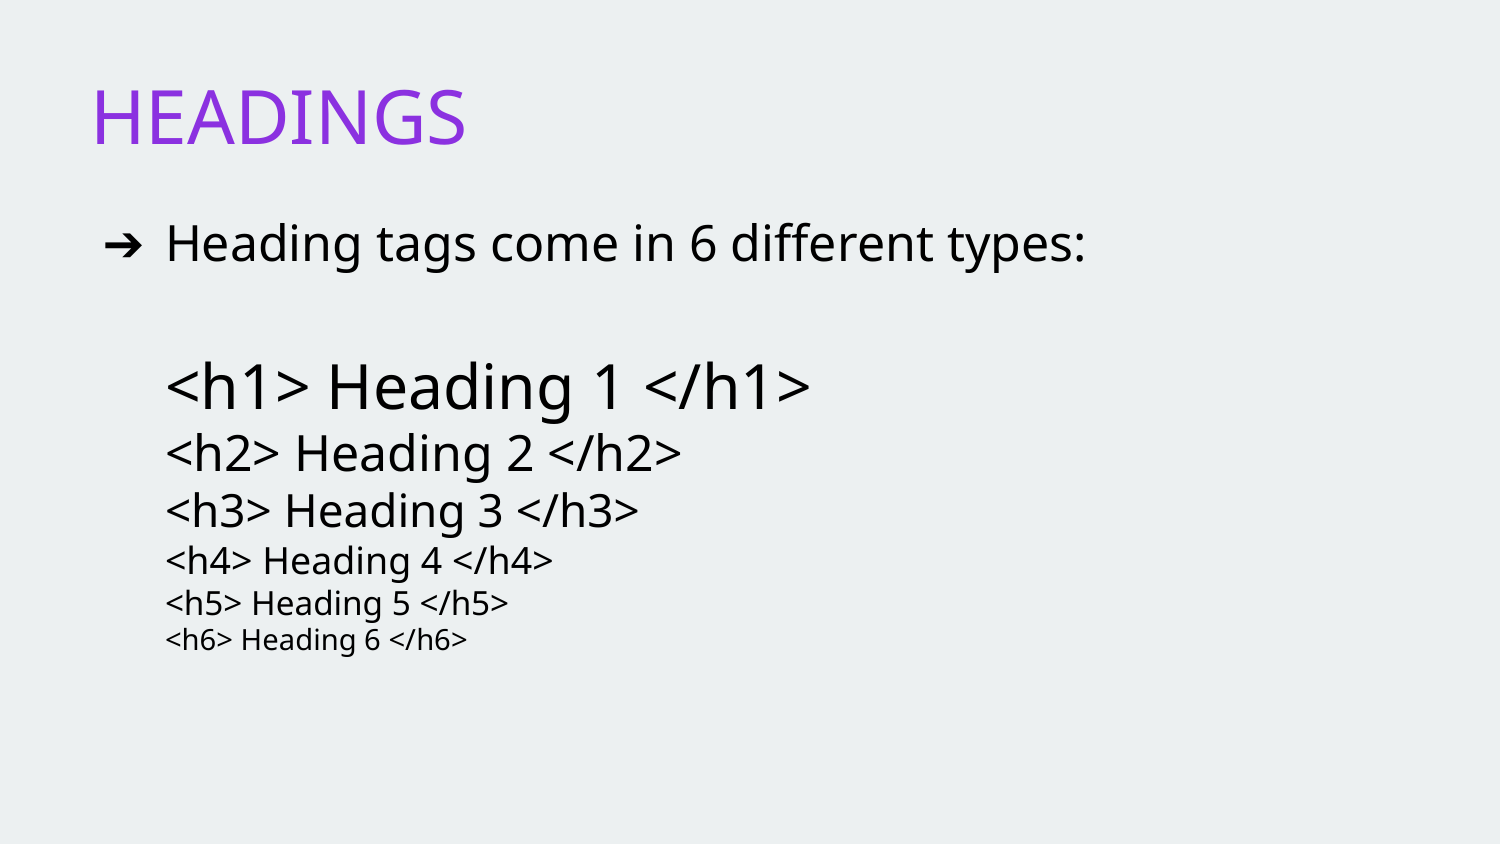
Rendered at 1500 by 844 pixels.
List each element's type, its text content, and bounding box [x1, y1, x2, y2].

title HEADINGS [75, 33, 1425, 175]
list Heading tags come in 6 different types: <h1> Heading 1 </h1> <h2> Heading 2 </h2> <h3> Heading 3 </h3> <h4> Heading 4 </h4> <h5> Heading 5 </h5> <h6> Heading 6 </h6> [75, 196, 1425, 799]
